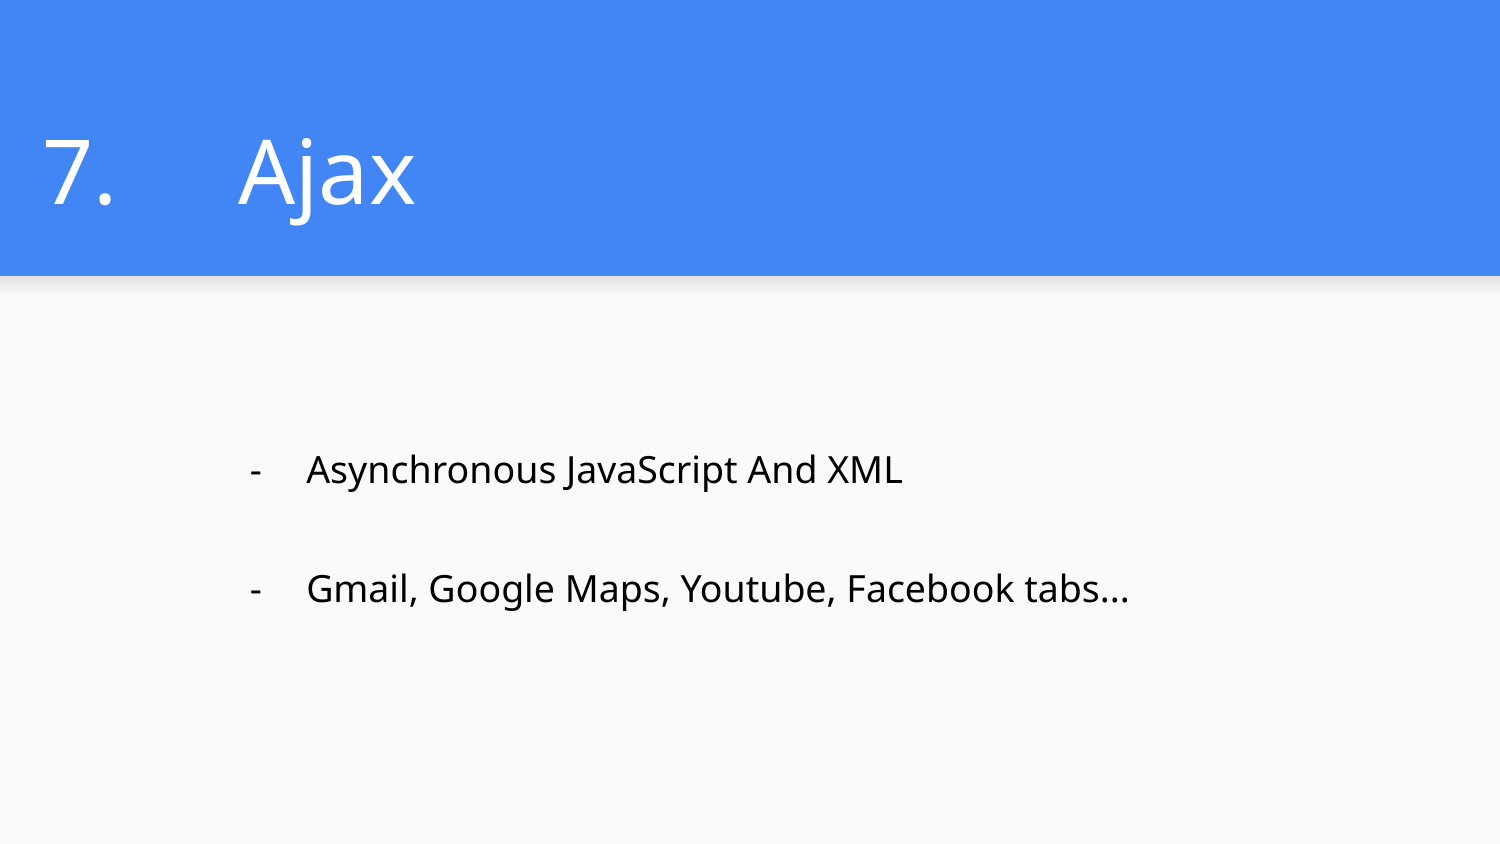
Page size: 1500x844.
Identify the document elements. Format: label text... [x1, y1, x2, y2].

text_box Asynchronous JavaScript And XML Gmail, Google Maps, Youtube, Facebook tabs... [216, 408, 1284, 637]
title 7. Ajax [27, 111, 1473, 238]
